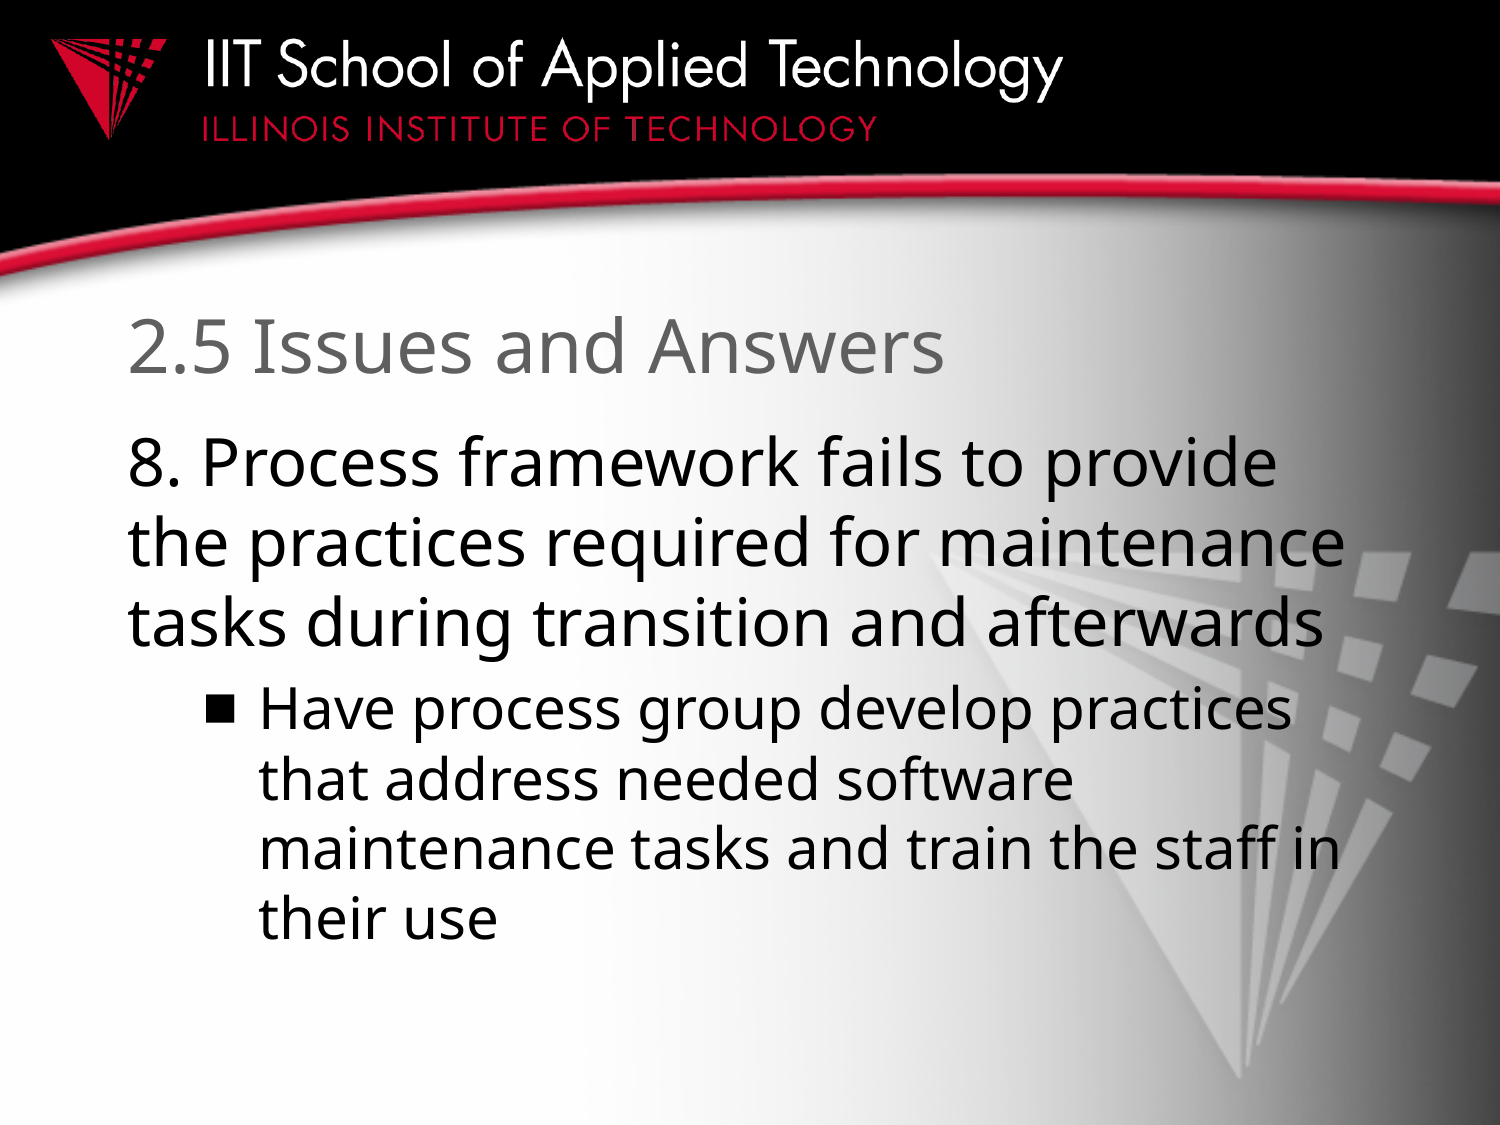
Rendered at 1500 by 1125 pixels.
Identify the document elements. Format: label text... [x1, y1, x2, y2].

picture [0, 0, 1500, 1125]
list 8. Process framework fails to provide the practices required for maintenance tasks during transition and afterwards Have process group develop practices that address needed software maintenance tasks and train the staff in their use [112, 412, 1388, 1088]
title 2.5 Issues and Answers [112, 249, 1388, 412]
